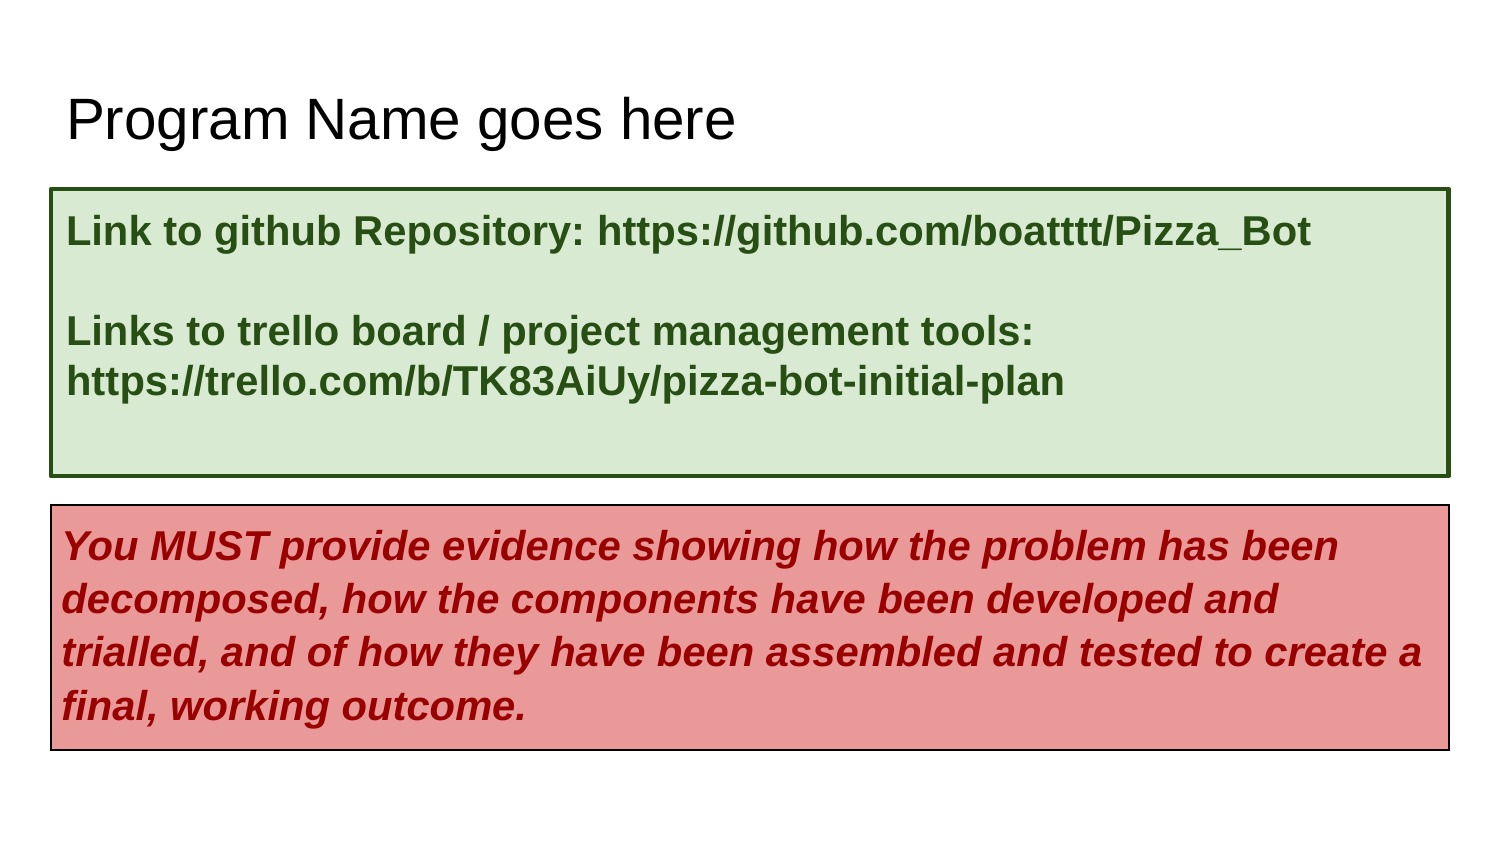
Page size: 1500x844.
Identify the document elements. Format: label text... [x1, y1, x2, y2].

title Program Name goes here [51, 66, 1449, 161]
table_header You MUST provide evidence showing how the problem has been decomposed, how the components have been developed and trialled, and of how they have been assembled and tested to create a final, working outcome. [52, 506, 1448, 749]
list Link to github Repository: https://github.com/boatttt/Pizza_Bot Links to trello board / project management tools: https://trello.com/b/TK83AiUy/pizza-bot-initial-plan [51, 189, 1449, 477]
